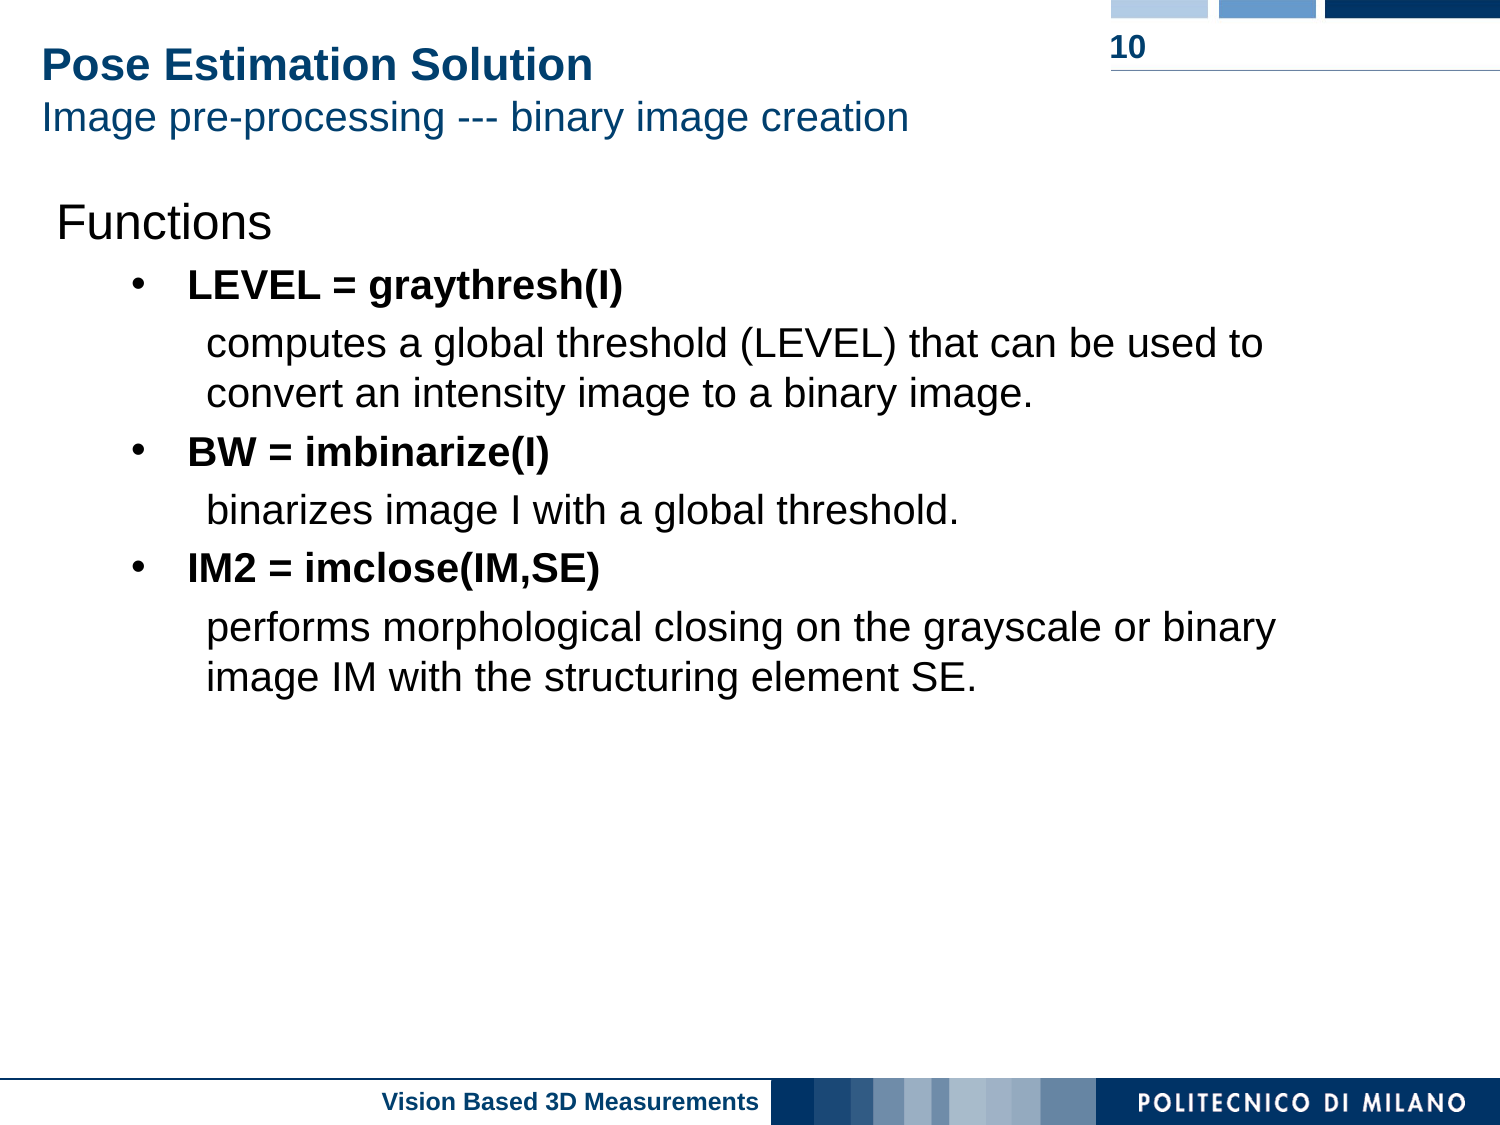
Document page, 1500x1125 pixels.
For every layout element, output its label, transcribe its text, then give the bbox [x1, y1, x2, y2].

picture [1103, 0, 1500, 74]
text_box Functions LEVEL = graythresh(I) computes a global threshold (LEVEL) that can be used to convert an intensity image to a binary image. BW = imbinarize(I) binarizes image I with a global threshold. IM2 = imclose(IM,SE) performs morphological closing on the grayscale or binary image IM with the structuring element SE. [41, 182, 1412, 707]
picture [0, 1074, 1500, 1125]
title Pose Estimation Solution Image pre-processing --- binary image creation [41, 34, 1200, 173]
slide_number 10 [1100, 24, 1324, 66]
